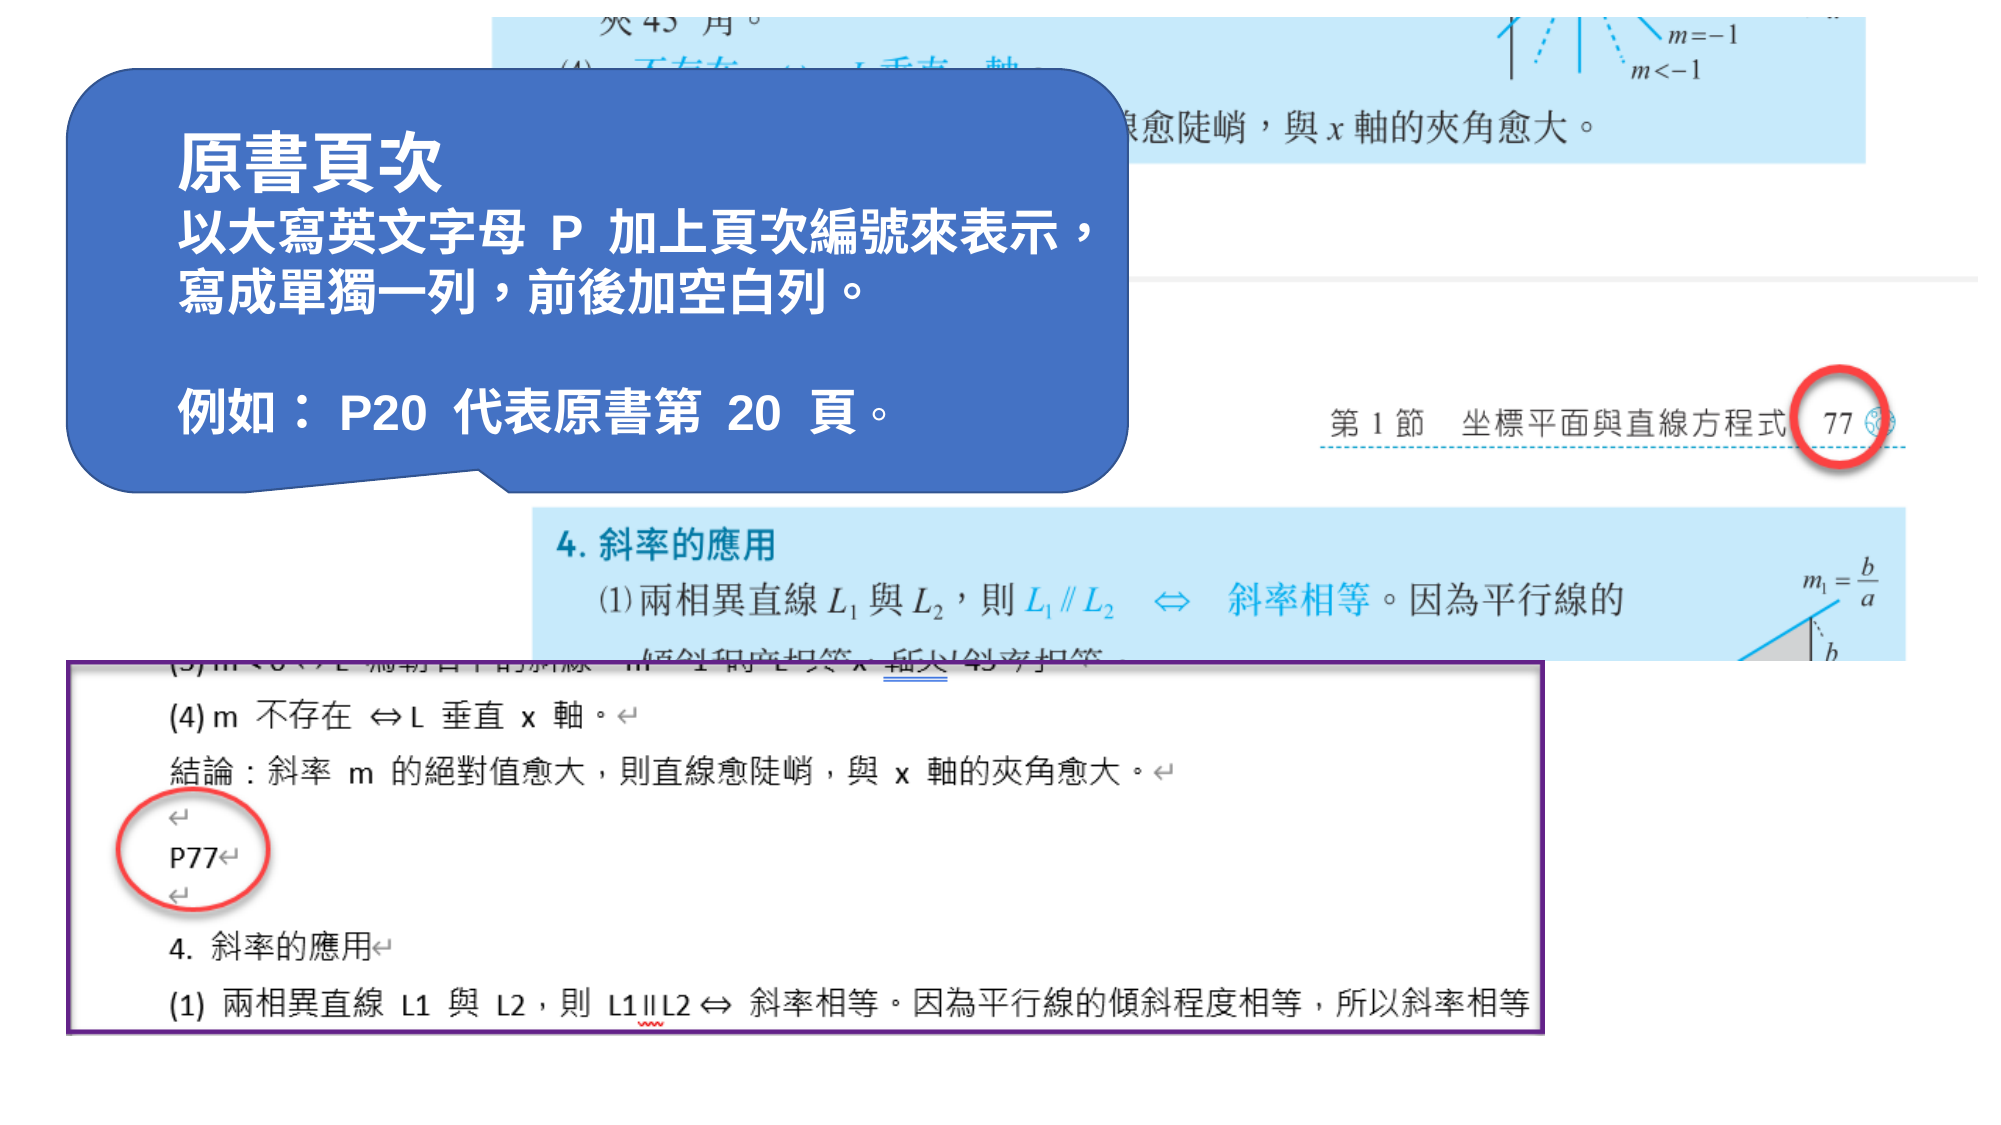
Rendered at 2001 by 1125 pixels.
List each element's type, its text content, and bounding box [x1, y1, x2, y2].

picture [66, 17, 1978, 1036]
text_box 原書頁次 以大寫英文字母 P 加上頁次編號來表示， 寫成單獨一列，前後加空白列。 例如：P20 代表原書第 20 頁。 [65, 68, 455, 494]
